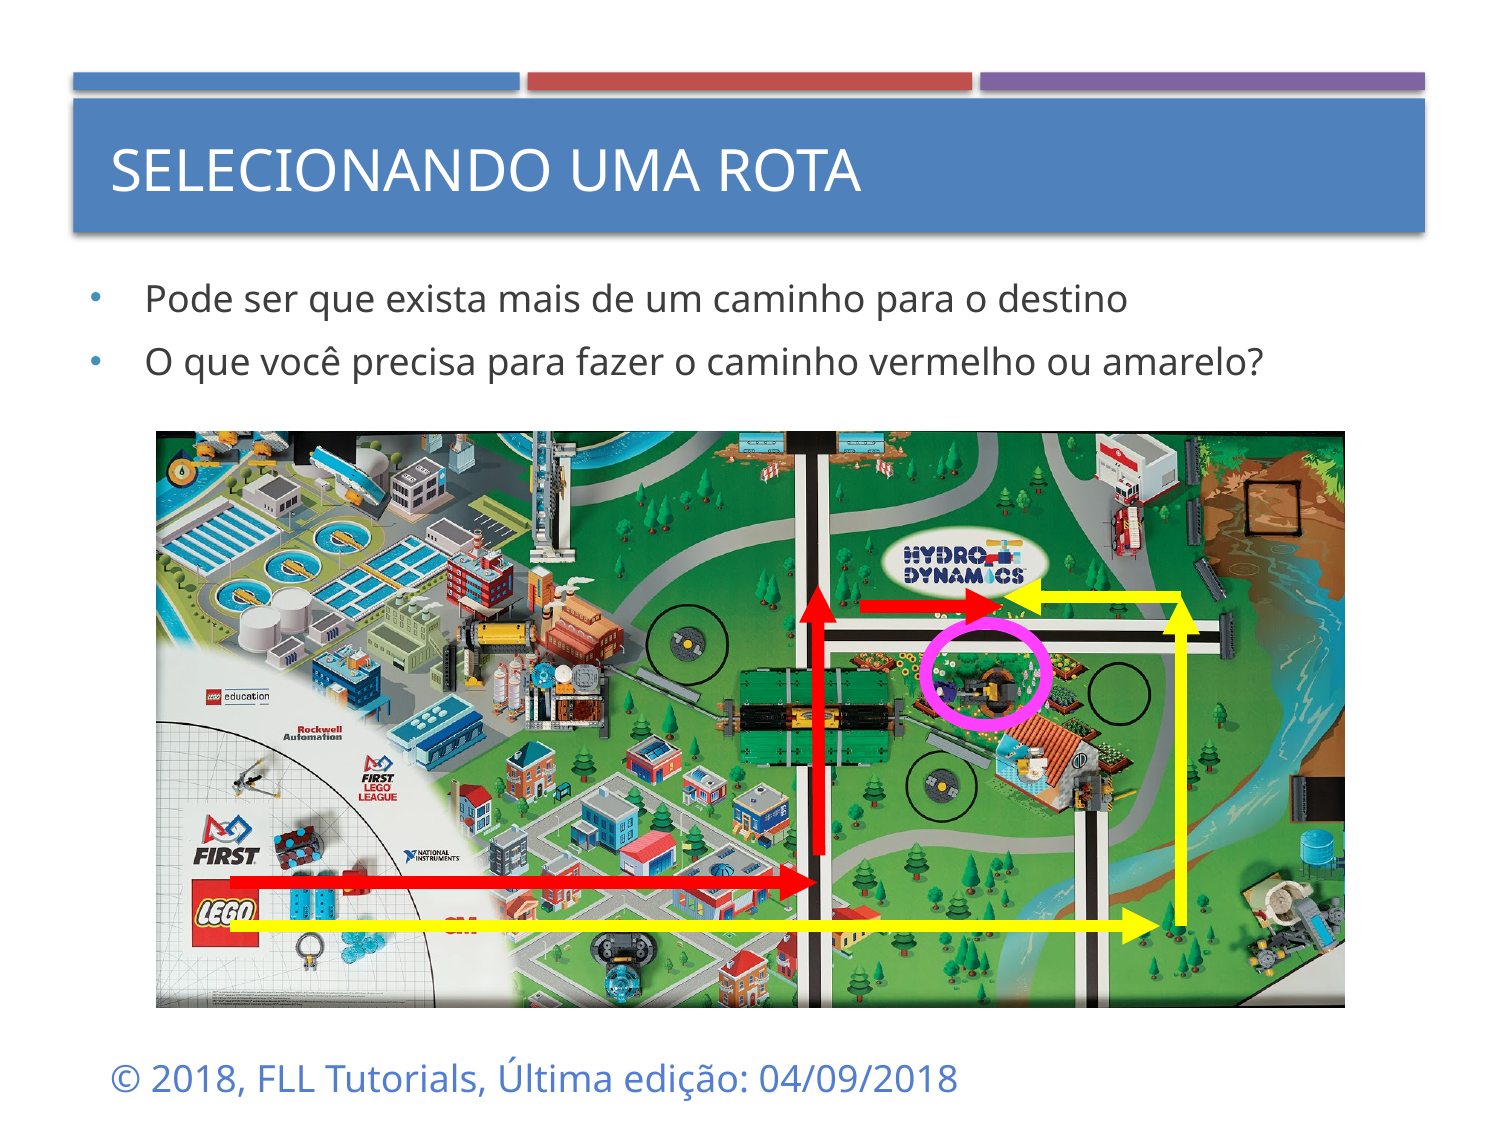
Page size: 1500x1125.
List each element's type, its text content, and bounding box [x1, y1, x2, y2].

text_box Pode ser que exista mais de um caminho para o destino O que você precisa para fazer o caminho vermelho ou amarelo? [74, 267, 1422, 392]
text_box Selecionando uma rota [95, 112, 1406, 211]
text_box © 2018, FLL Tutorials, Última edição: 04/09/2018 [95, 1047, 1016, 1108]
picture [156, 431, 1345, 1008]
